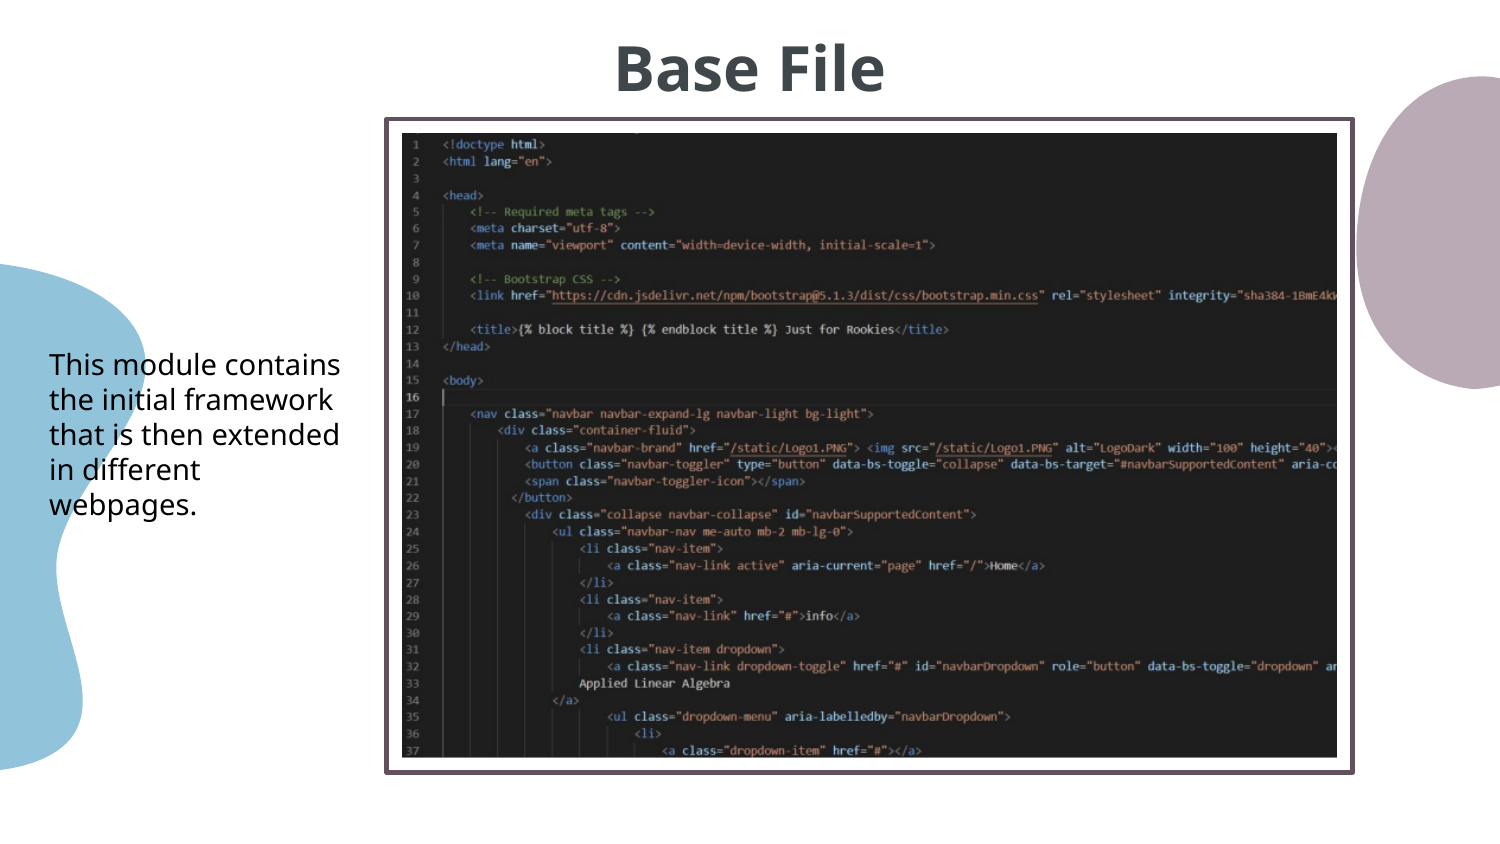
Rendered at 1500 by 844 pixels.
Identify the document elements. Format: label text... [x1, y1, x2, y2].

text_box This module contains the initial framework that is then extended in different webpages. [34, 338, 357, 564]
title Base File [116, 29, 1383, 119]
picture [402, 132, 1337, 760]
text_box [384, 117, 1355, 775]
